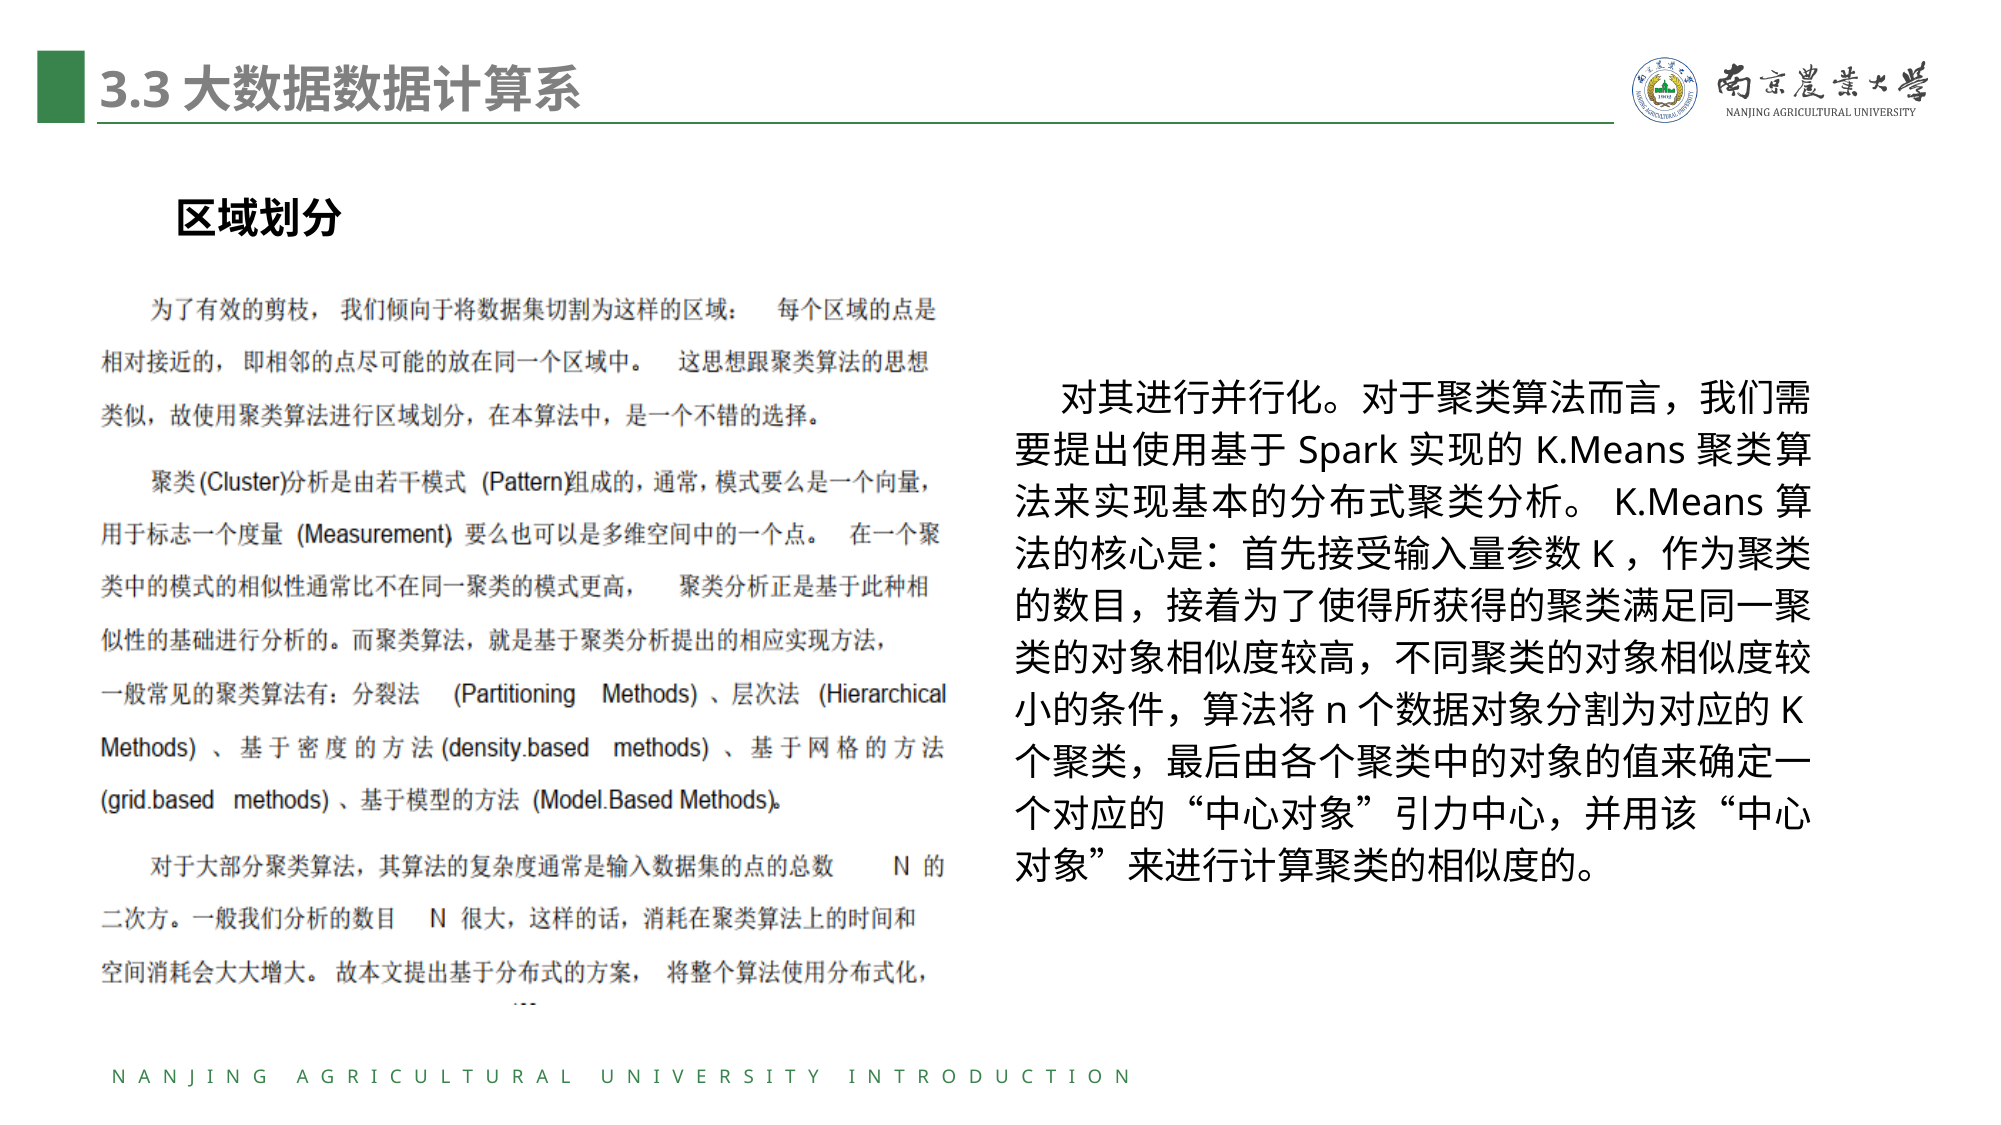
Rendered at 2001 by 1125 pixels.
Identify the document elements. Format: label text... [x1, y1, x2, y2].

text_box 区域划分 [160, 184, 379, 249]
text_box 对其进行并行化。对于聚类算法而言，我们需要提出使用基于Spark实现的K.Means聚类算法来实现基本的分布式聚类分析。K.Means算法的核心是：首先接受输入量参数K，作为聚类的数目，接着为了使得所获得的聚类满足同一聚类的对象相似度较高，不同聚类的对象相似度较小的条件，算法将n个数据对象分割为对应的K个聚类，最后由各个聚类中的对象的值来确定一个对应的“中心对象”引力中心，并用该“中心对象”来进行计算聚类的相似度的。 [1021, 359, 1828, 895]
picture [37, 279, 1021, 1005]
text_box 3.3大数据数据计算系 [84, 50, 661, 125]
text_box NANJING AGRICULTURAL UNIVERSITY INTRODUCTION [96, 1056, 1903, 1095]
text_box [36, 50, 84, 124]
picture [1632, 57, 1928, 123]
